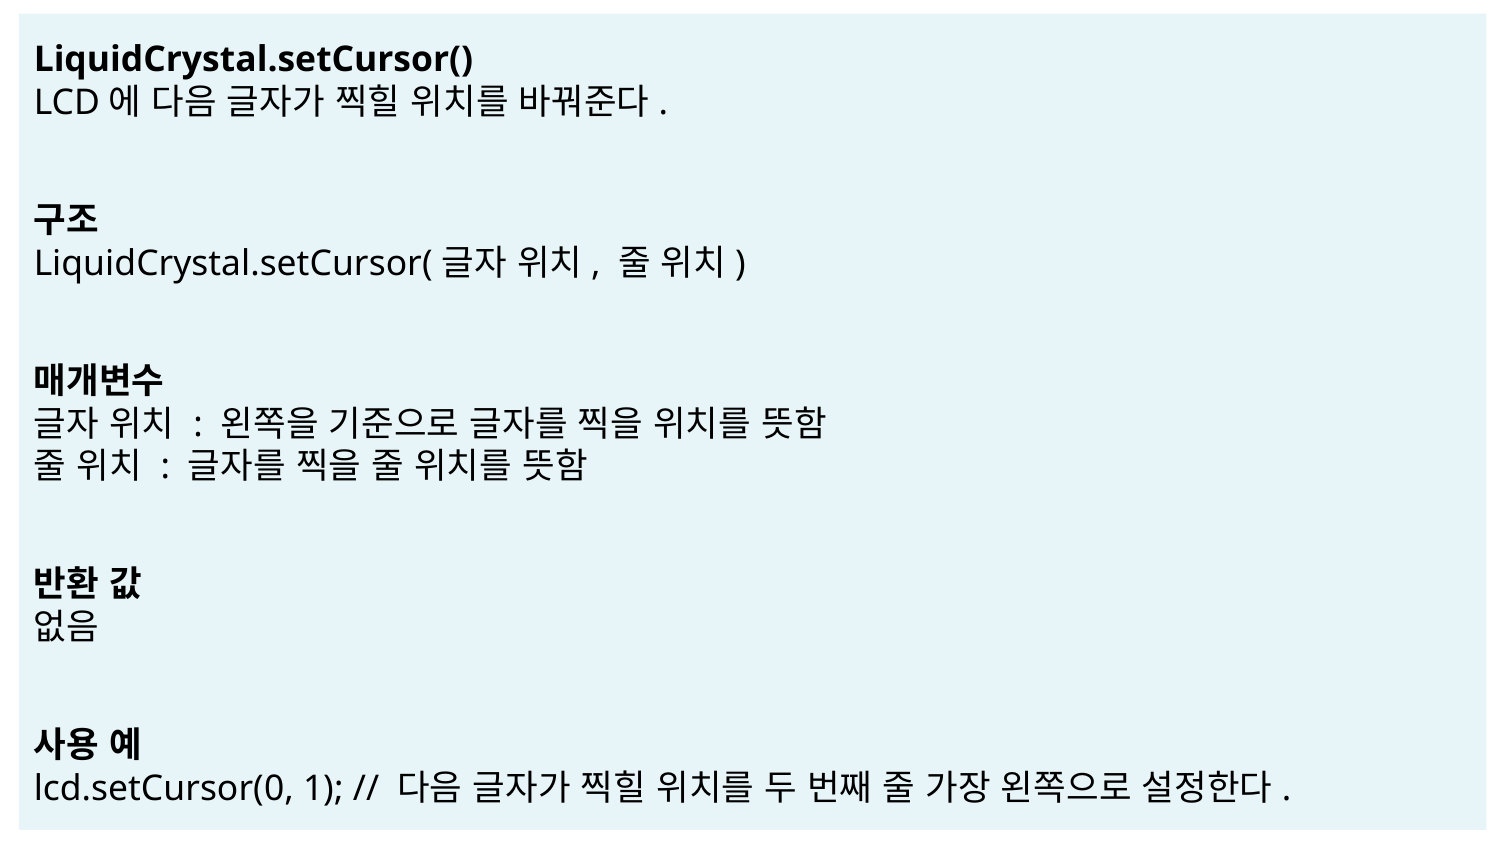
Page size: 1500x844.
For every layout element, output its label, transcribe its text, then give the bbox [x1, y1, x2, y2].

list LiquidCrystal.setCursor() LCD에 다음 글자가 찍힐 위치를 바꿔준다. 구조 LiquidCrystal.setCursor(글자 위치, 줄 위치) 매개변수 글자 위치 : 왼쪽을 기준으로 글자를 찍을 위치를 뜻함 줄 위치 : 글자를 찍을 줄 위치를 뜻함 반환 값 없음 사용 예 lcd.setCursor(0, 1); // 다음 글자가 찍힐 위치를 두 번째 줄 가장 왼쪽으로 설정한다. [18, 13, 1487, 830]
